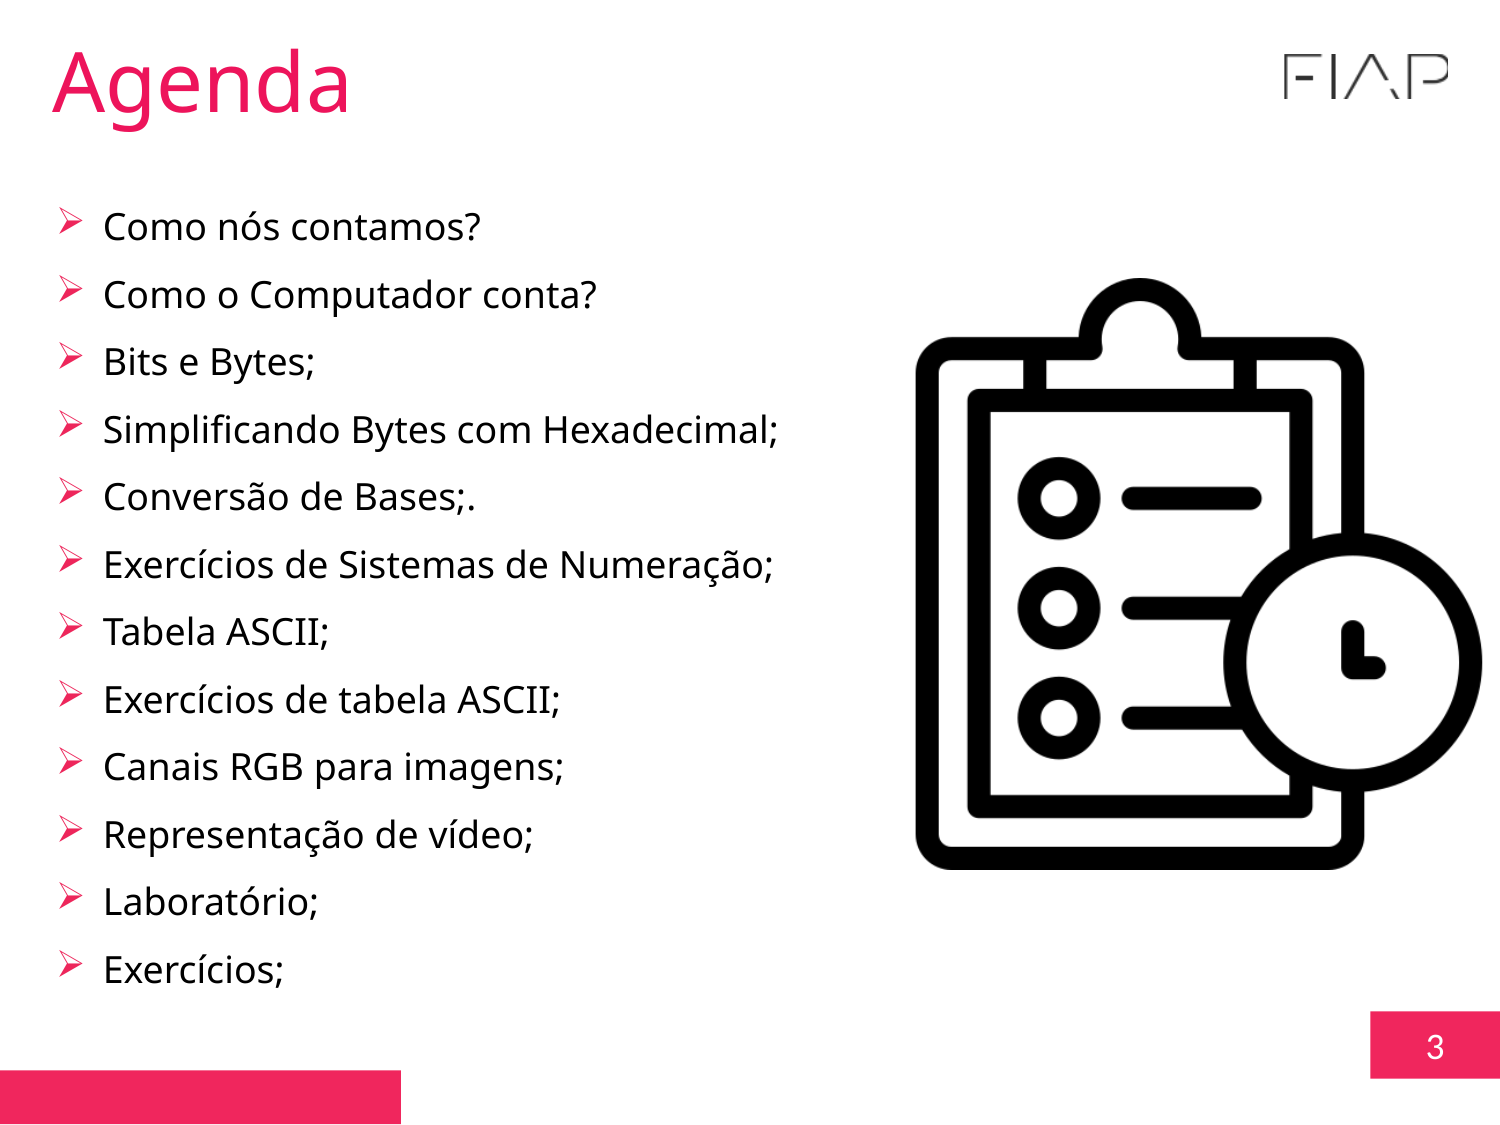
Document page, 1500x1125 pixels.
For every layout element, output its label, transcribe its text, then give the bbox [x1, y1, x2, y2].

text_box Como nós contamos? Como o Computador conta? Bits e Bytes; Simplificando Bytes com Hexadecimal; Conversão de Bases;. Exercícios de Sistemas de Numeração; Tabela ASCII; Exercícios de tabela ASCII; Canais RGB para imagens; Representação de vídeo; Laboratório; Exercícios; [41, 173, 904, 999]
picture [903, 278, 1495, 870]
text_box Agenda [37, 21, 1075, 137]
